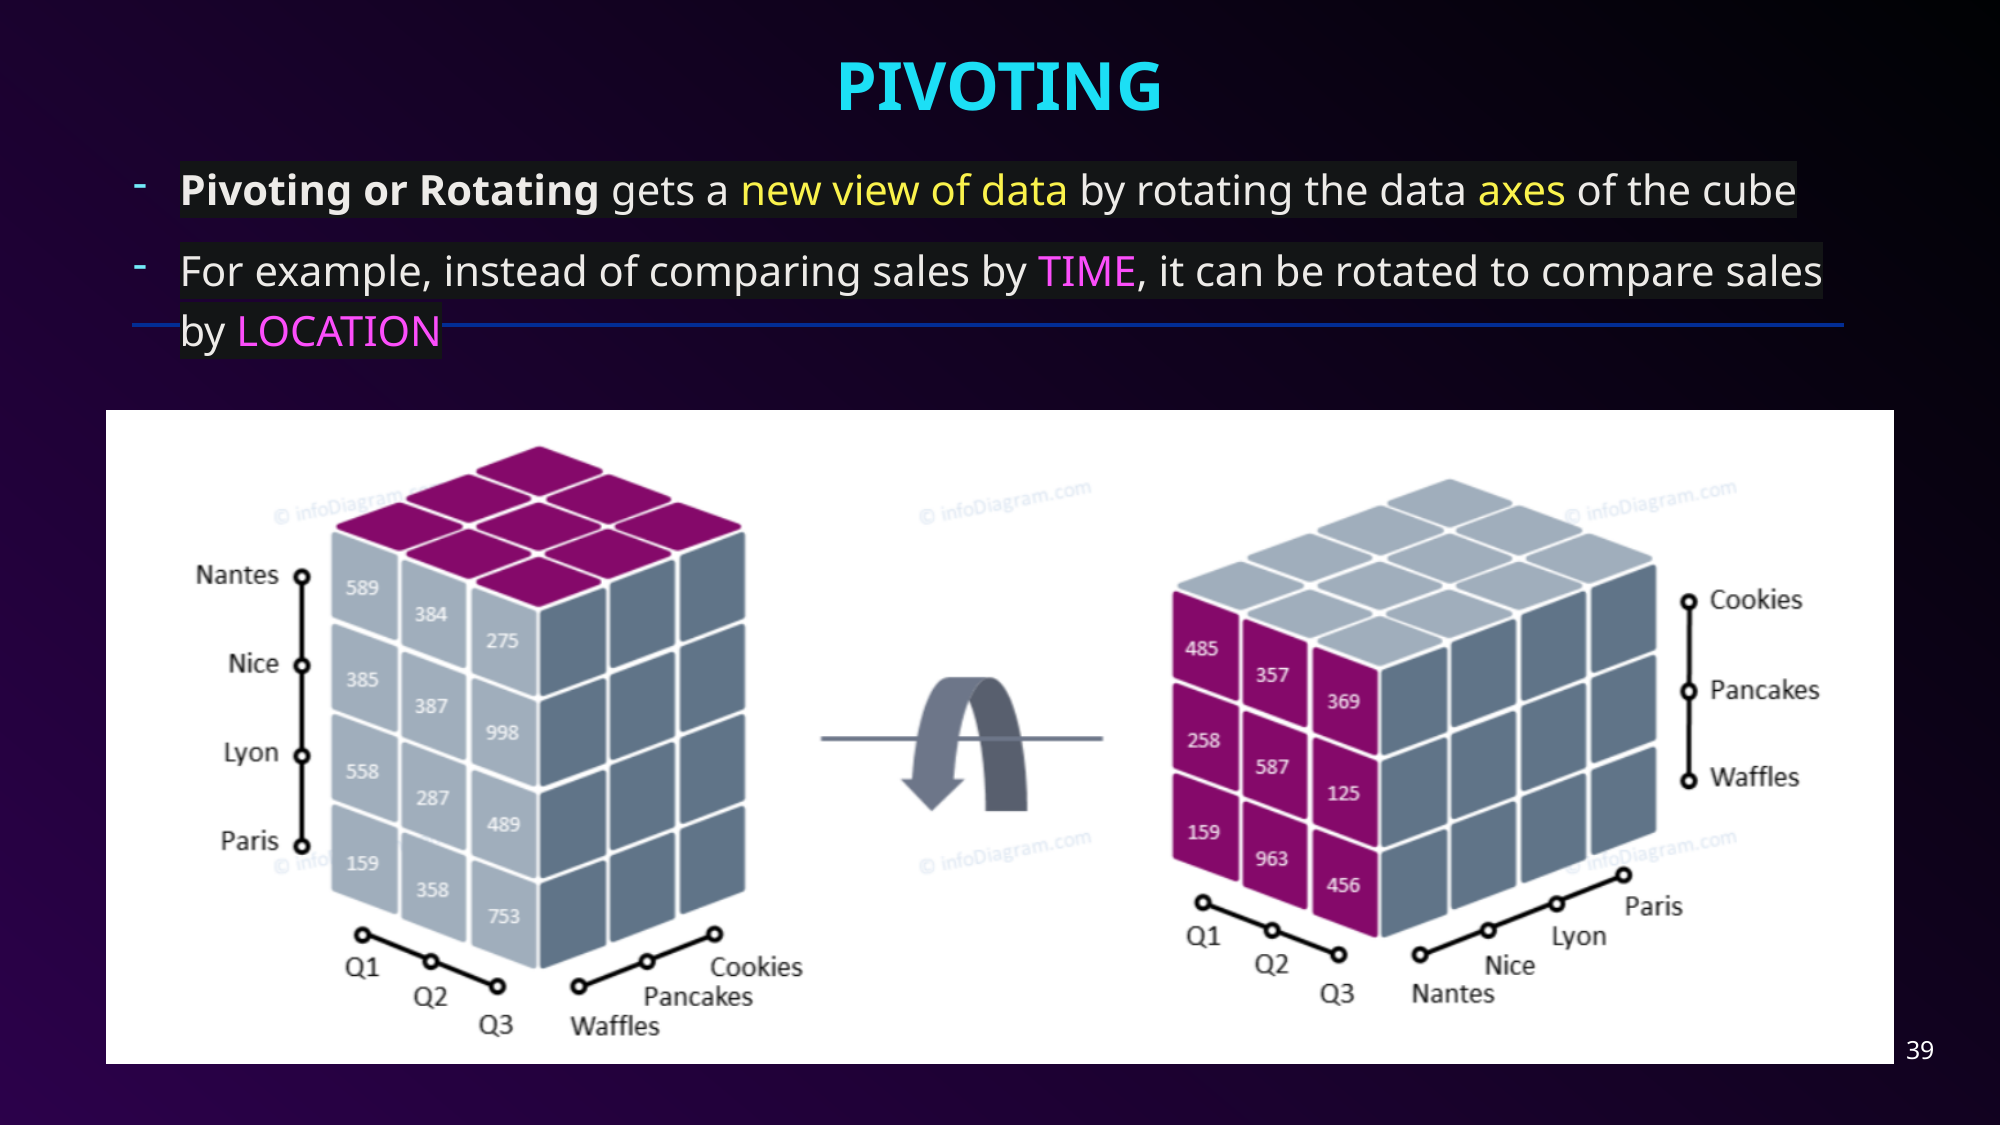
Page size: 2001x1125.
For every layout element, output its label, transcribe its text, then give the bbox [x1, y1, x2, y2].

slide_number 39 [1499, 1021, 1950, 1082]
picture [106, 410, 1894, 1064]
title PIVOTING [0, 37, 2000, 133]
list Pivoting or Rotating gets a new view of data by rotating the data axes of the cube For example, instead of comparing sales by TIME, it can be rotated to compare sales by LOCATION [118, 146, 1862, 410]
